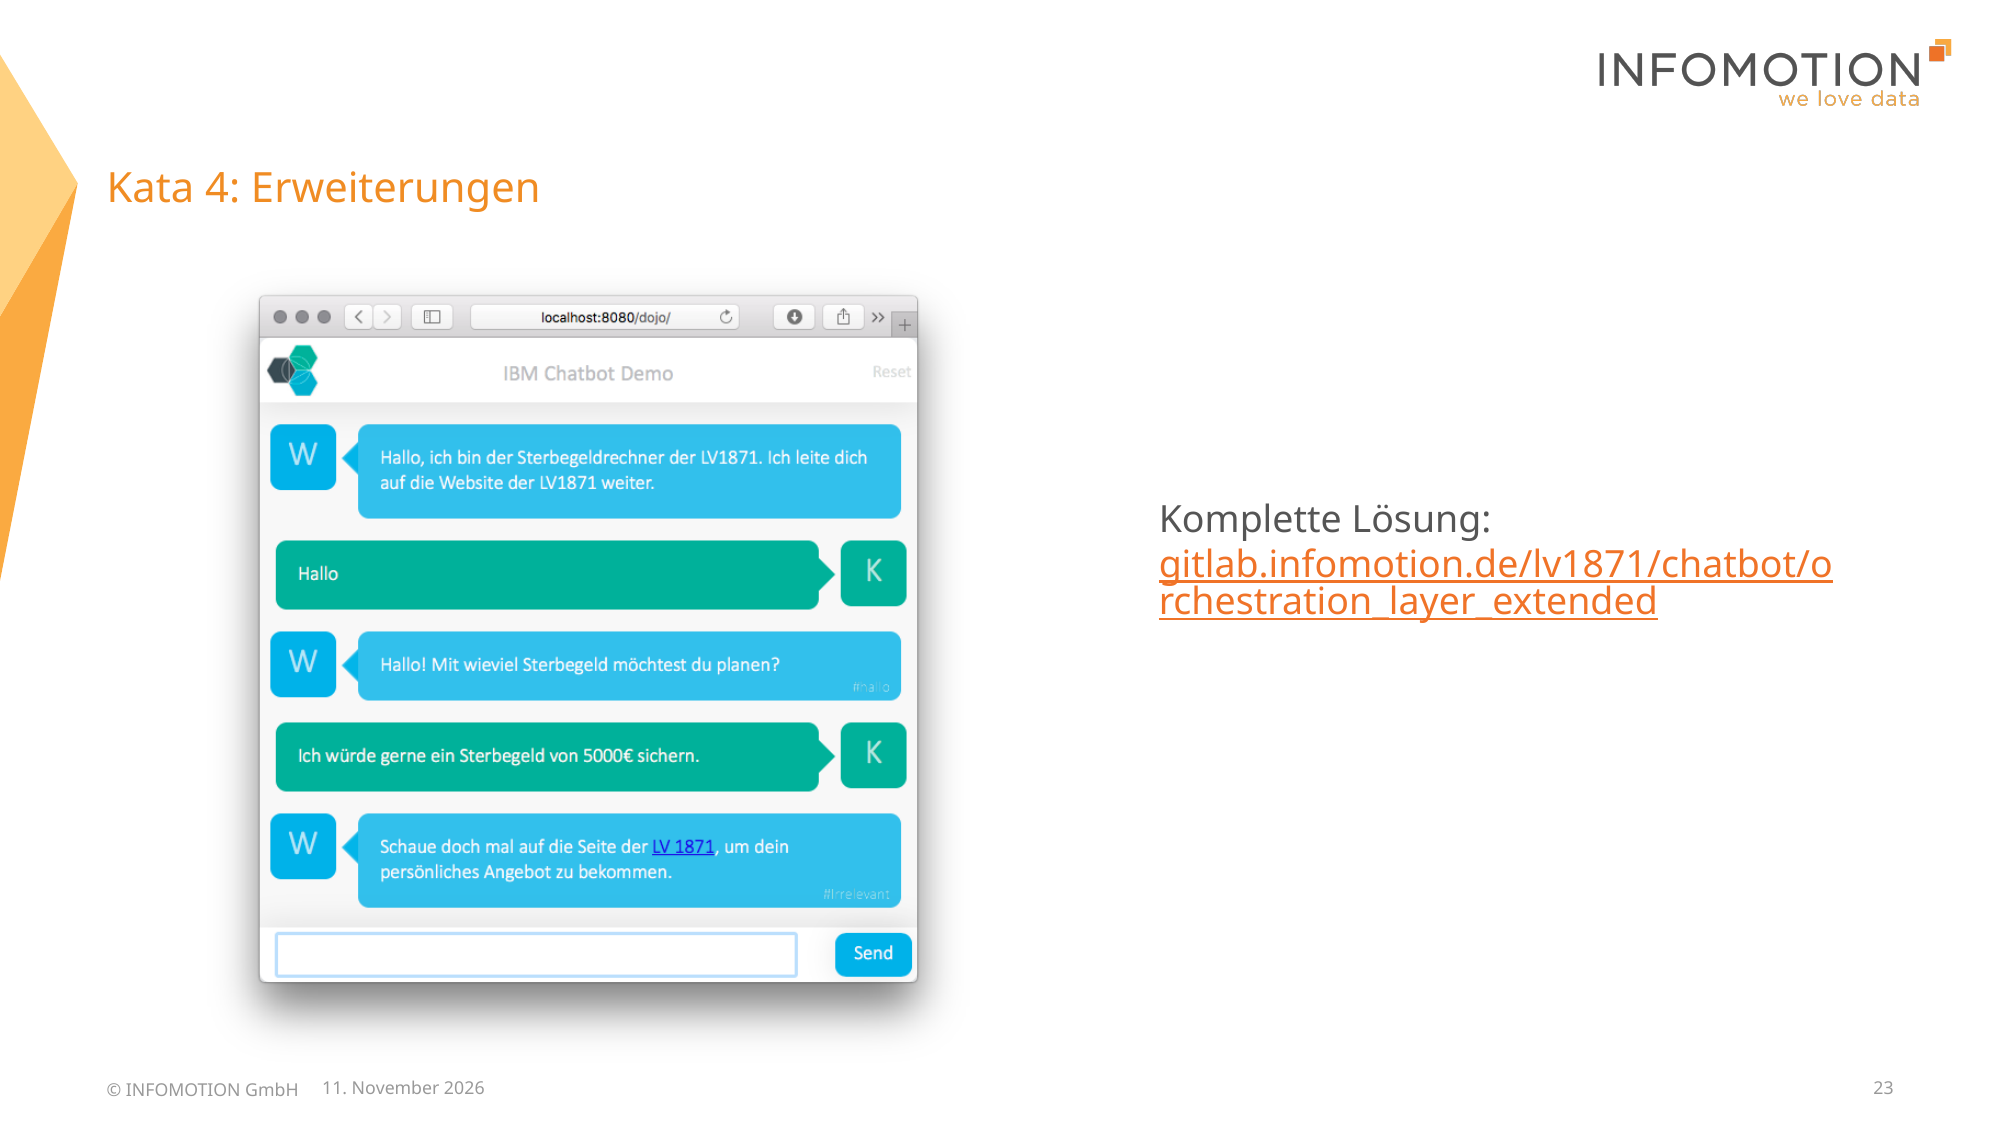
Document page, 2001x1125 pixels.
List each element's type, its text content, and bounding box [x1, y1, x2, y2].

picture [1598, 37, 1953, 108]
title Kata 4: Erweiterungen [106, 160, 1894, 262]
text_box Komplette Lösung: gitlab.infomotion.de/lv1871/chatbot/orchestration_layer_extended [1143, 487, 1857, 599]
picture [198, 260, 979, 1070]
